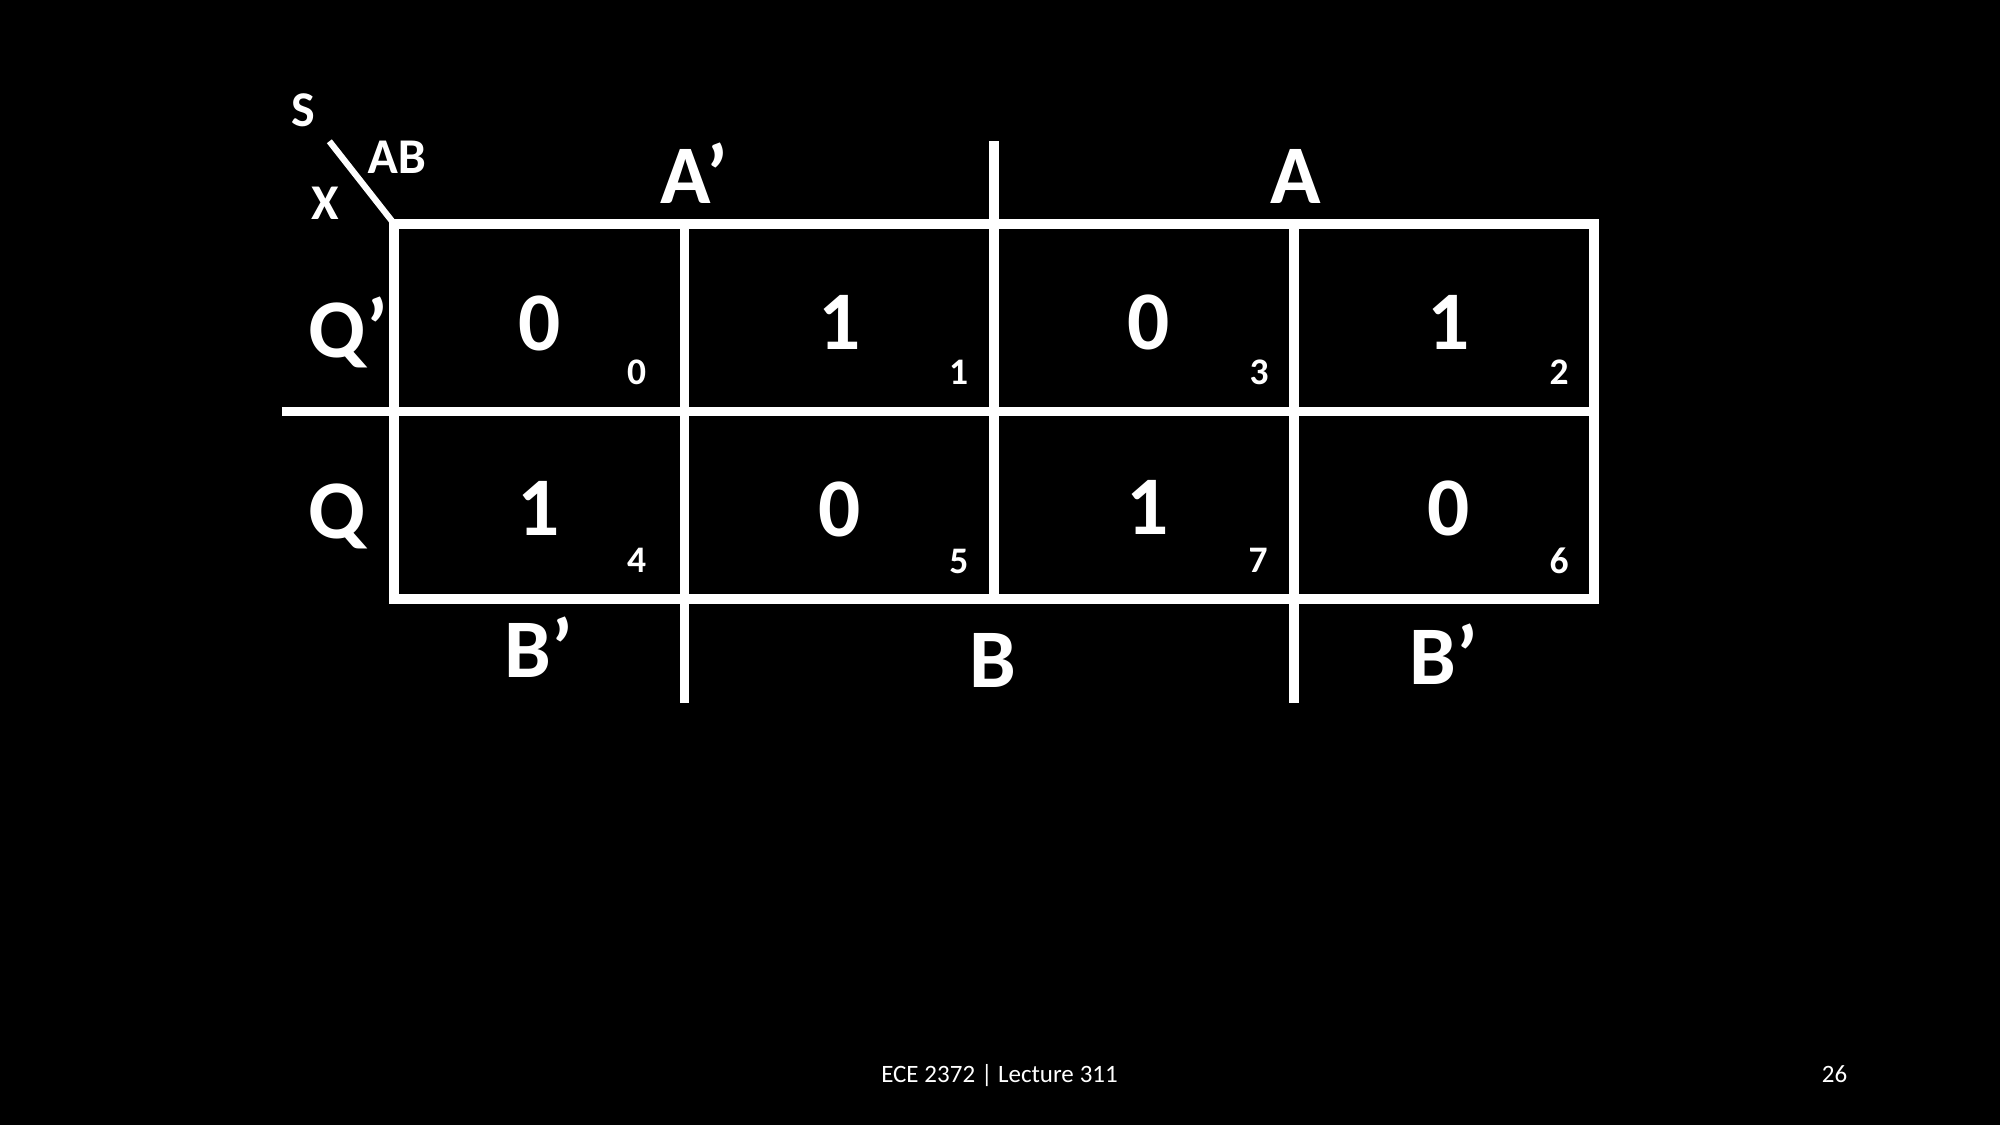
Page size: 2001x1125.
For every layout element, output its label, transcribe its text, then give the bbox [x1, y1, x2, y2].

footer ECE 2372 | Lecture 311 [662, 1042, 1338, 1103]
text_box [275, 68, 1595, 713]
slide_number 26 [1412, 1042, 1863, 1103]
